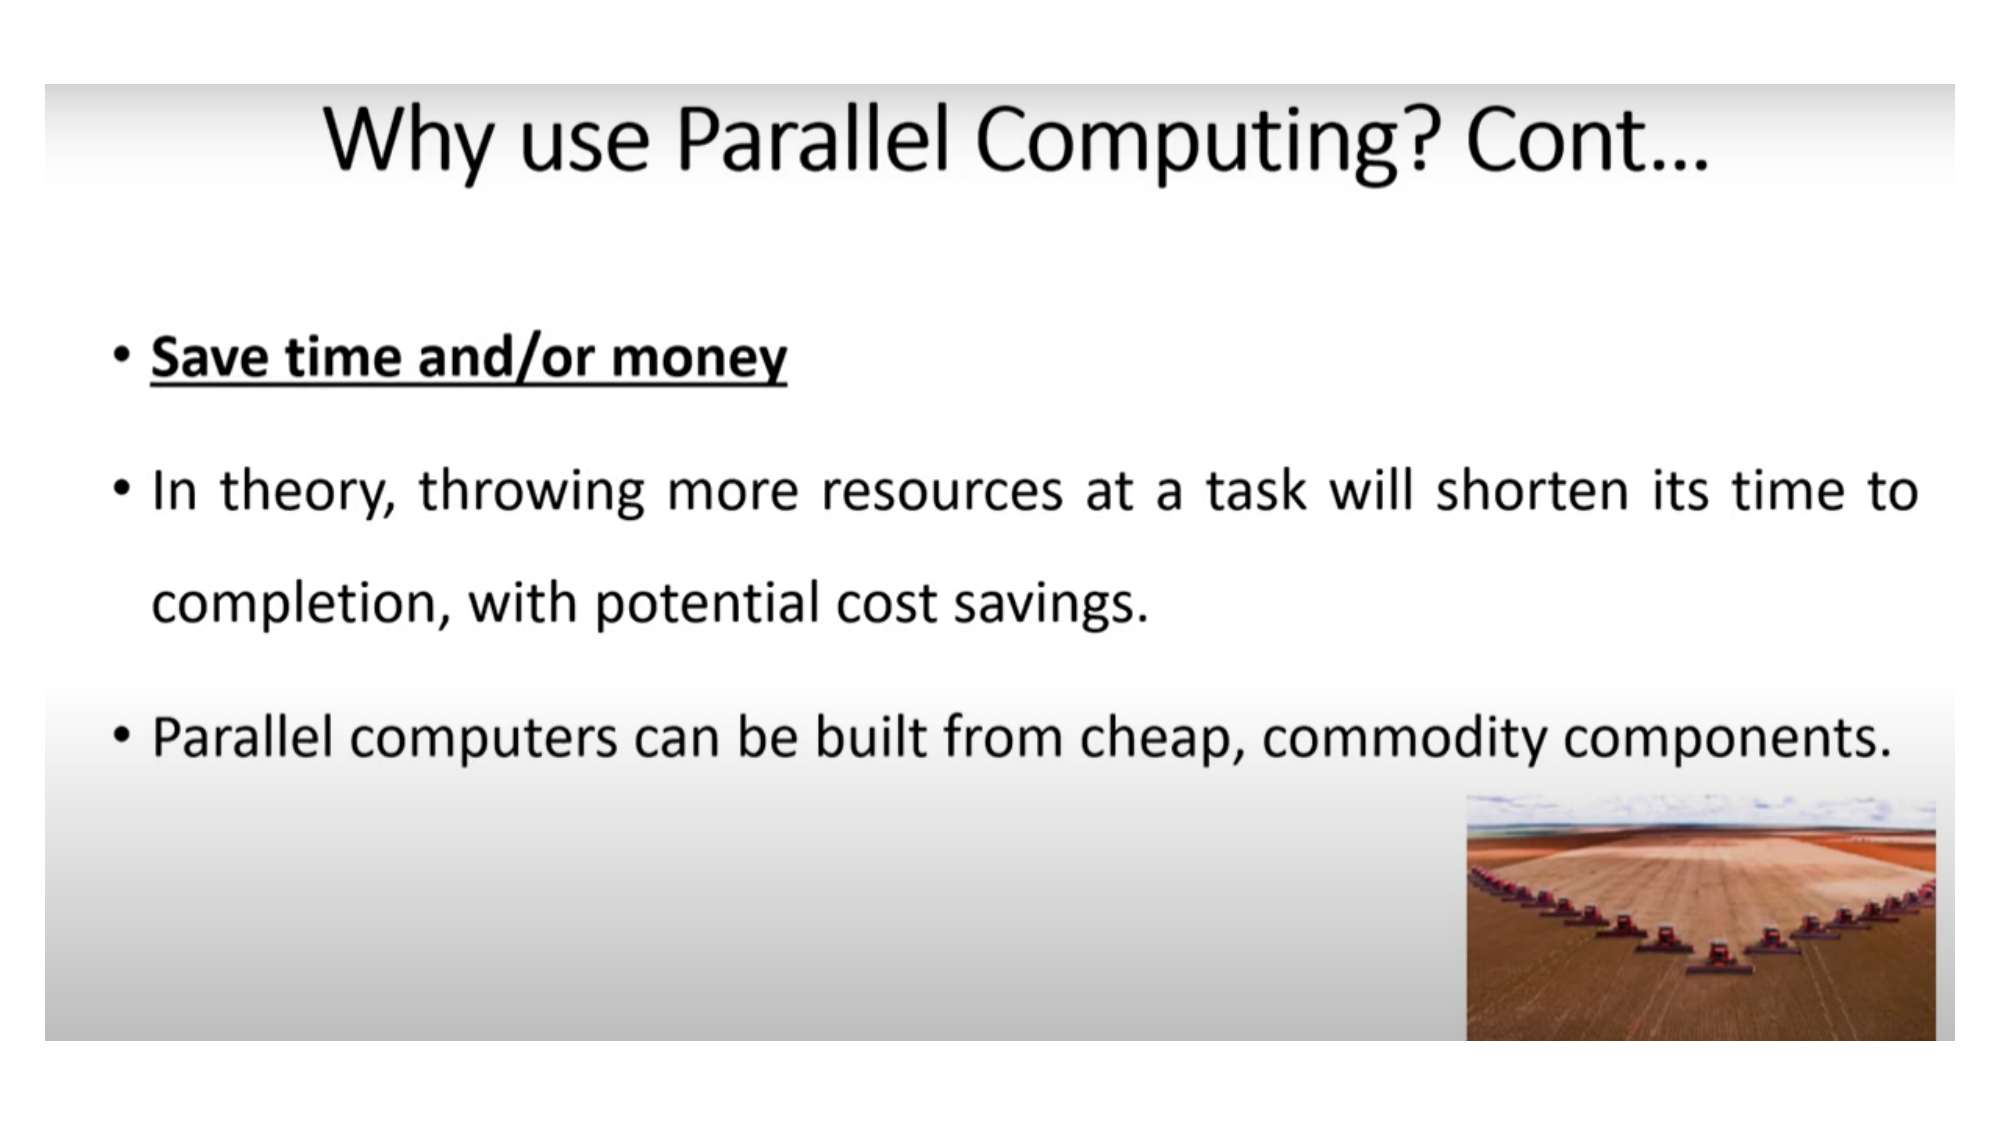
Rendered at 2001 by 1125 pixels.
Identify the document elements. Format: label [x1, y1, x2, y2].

picture [45, 84, 1955, 1041]
